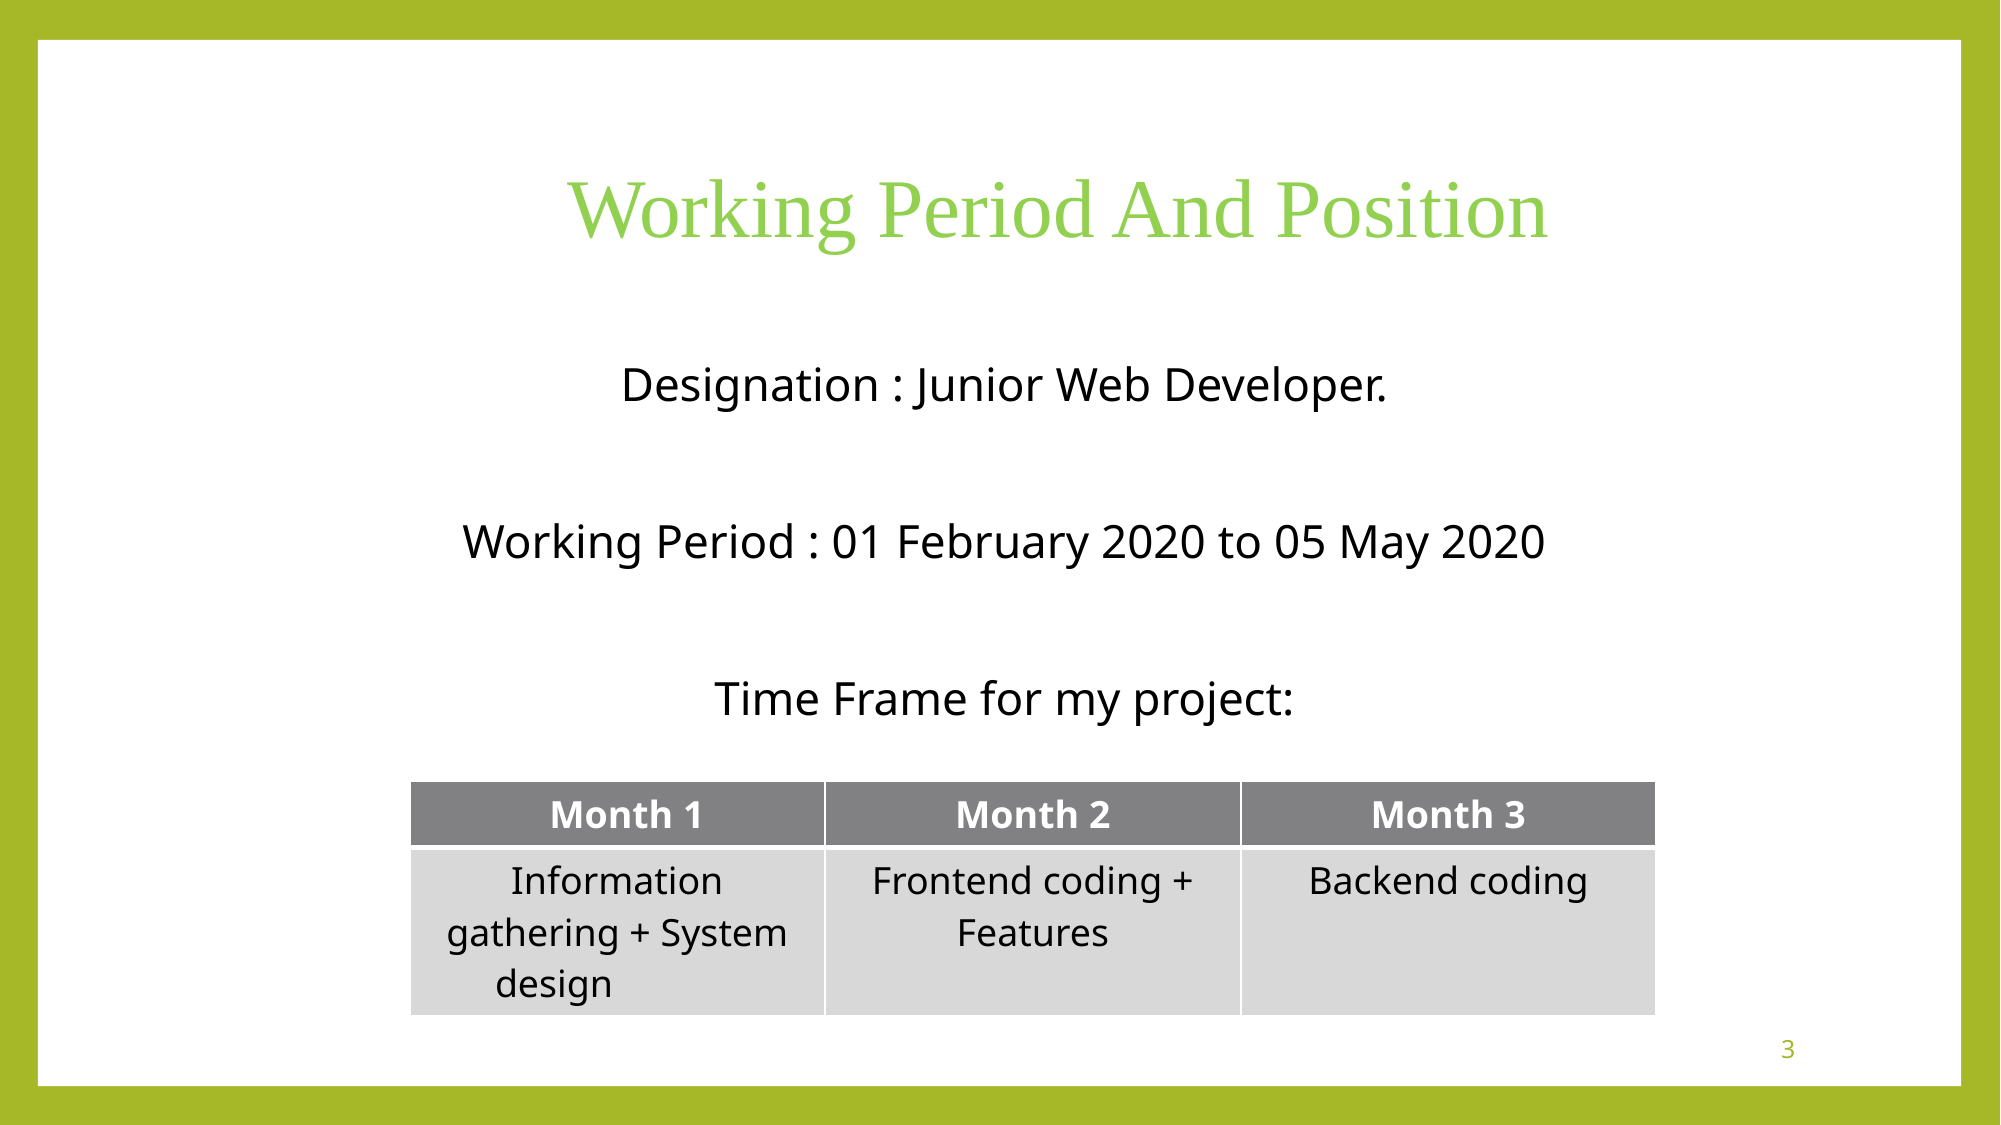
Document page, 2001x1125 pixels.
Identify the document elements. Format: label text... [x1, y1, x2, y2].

table_header Month 3 [1242, 782, 1655, 845]
list Designation : Junior Web Developer. Working Period : 01 February 2020 to 05 May 2020 Time Frame for my project: [221, 354, 1788, 992]
table_cell Frontend coding + Features [826, 850, 1240, 1015]
table_cell Information gathering + System design [411, 850, 824, 1015]
title Working Period And Position [504, 102, 1634, 319]
slide_number 3 [1530, 1020, 1811, 1081]
table_header Month 1 [411, 782, 824, 845]
table_header Month 2 [826, 782, 1240, 845]
table_cell Backend coding [1242, 850, 1655, 1015]
